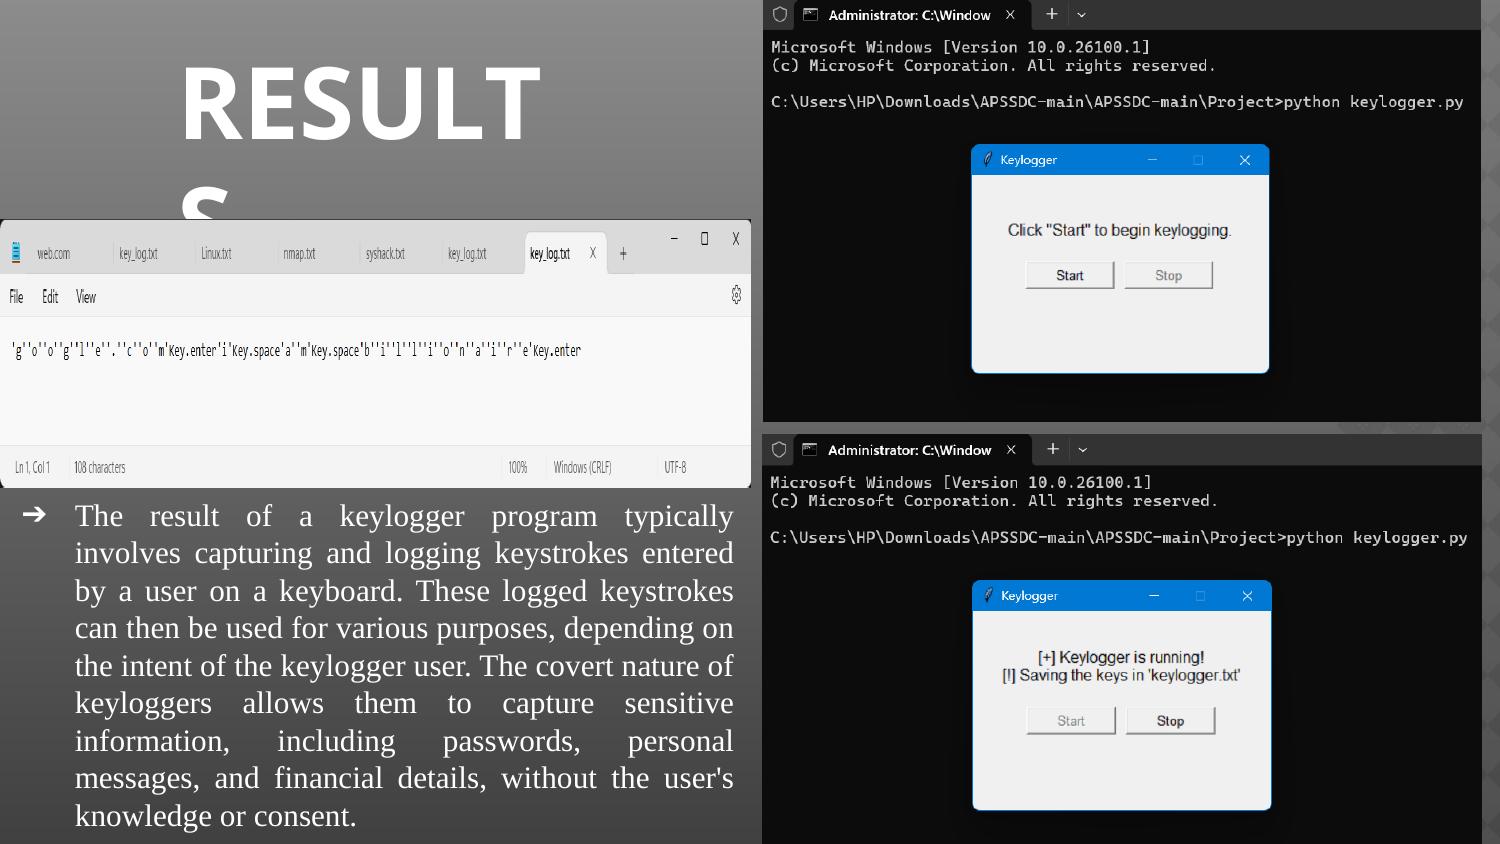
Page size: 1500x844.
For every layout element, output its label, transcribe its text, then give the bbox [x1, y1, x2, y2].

text_box The result of a keylogger program typically involves capturing and logging keystrokes entered by a user on a keyboard. These logged keystrokes can then be used for various purposes, depending on the intent of the keylogger user. The covert nature of keyloggers allows them to capture sensitive information, including passwords, personal messages, and financial details, without the user's knowledge or consent. [0, 498, 750, 840]
picture [0, 219, 751, 489]
picture [762, 433, 1483, 844]
text_box RESULTS [175, 37, 576, 217]
picture [763, 0, 1482, 423]
